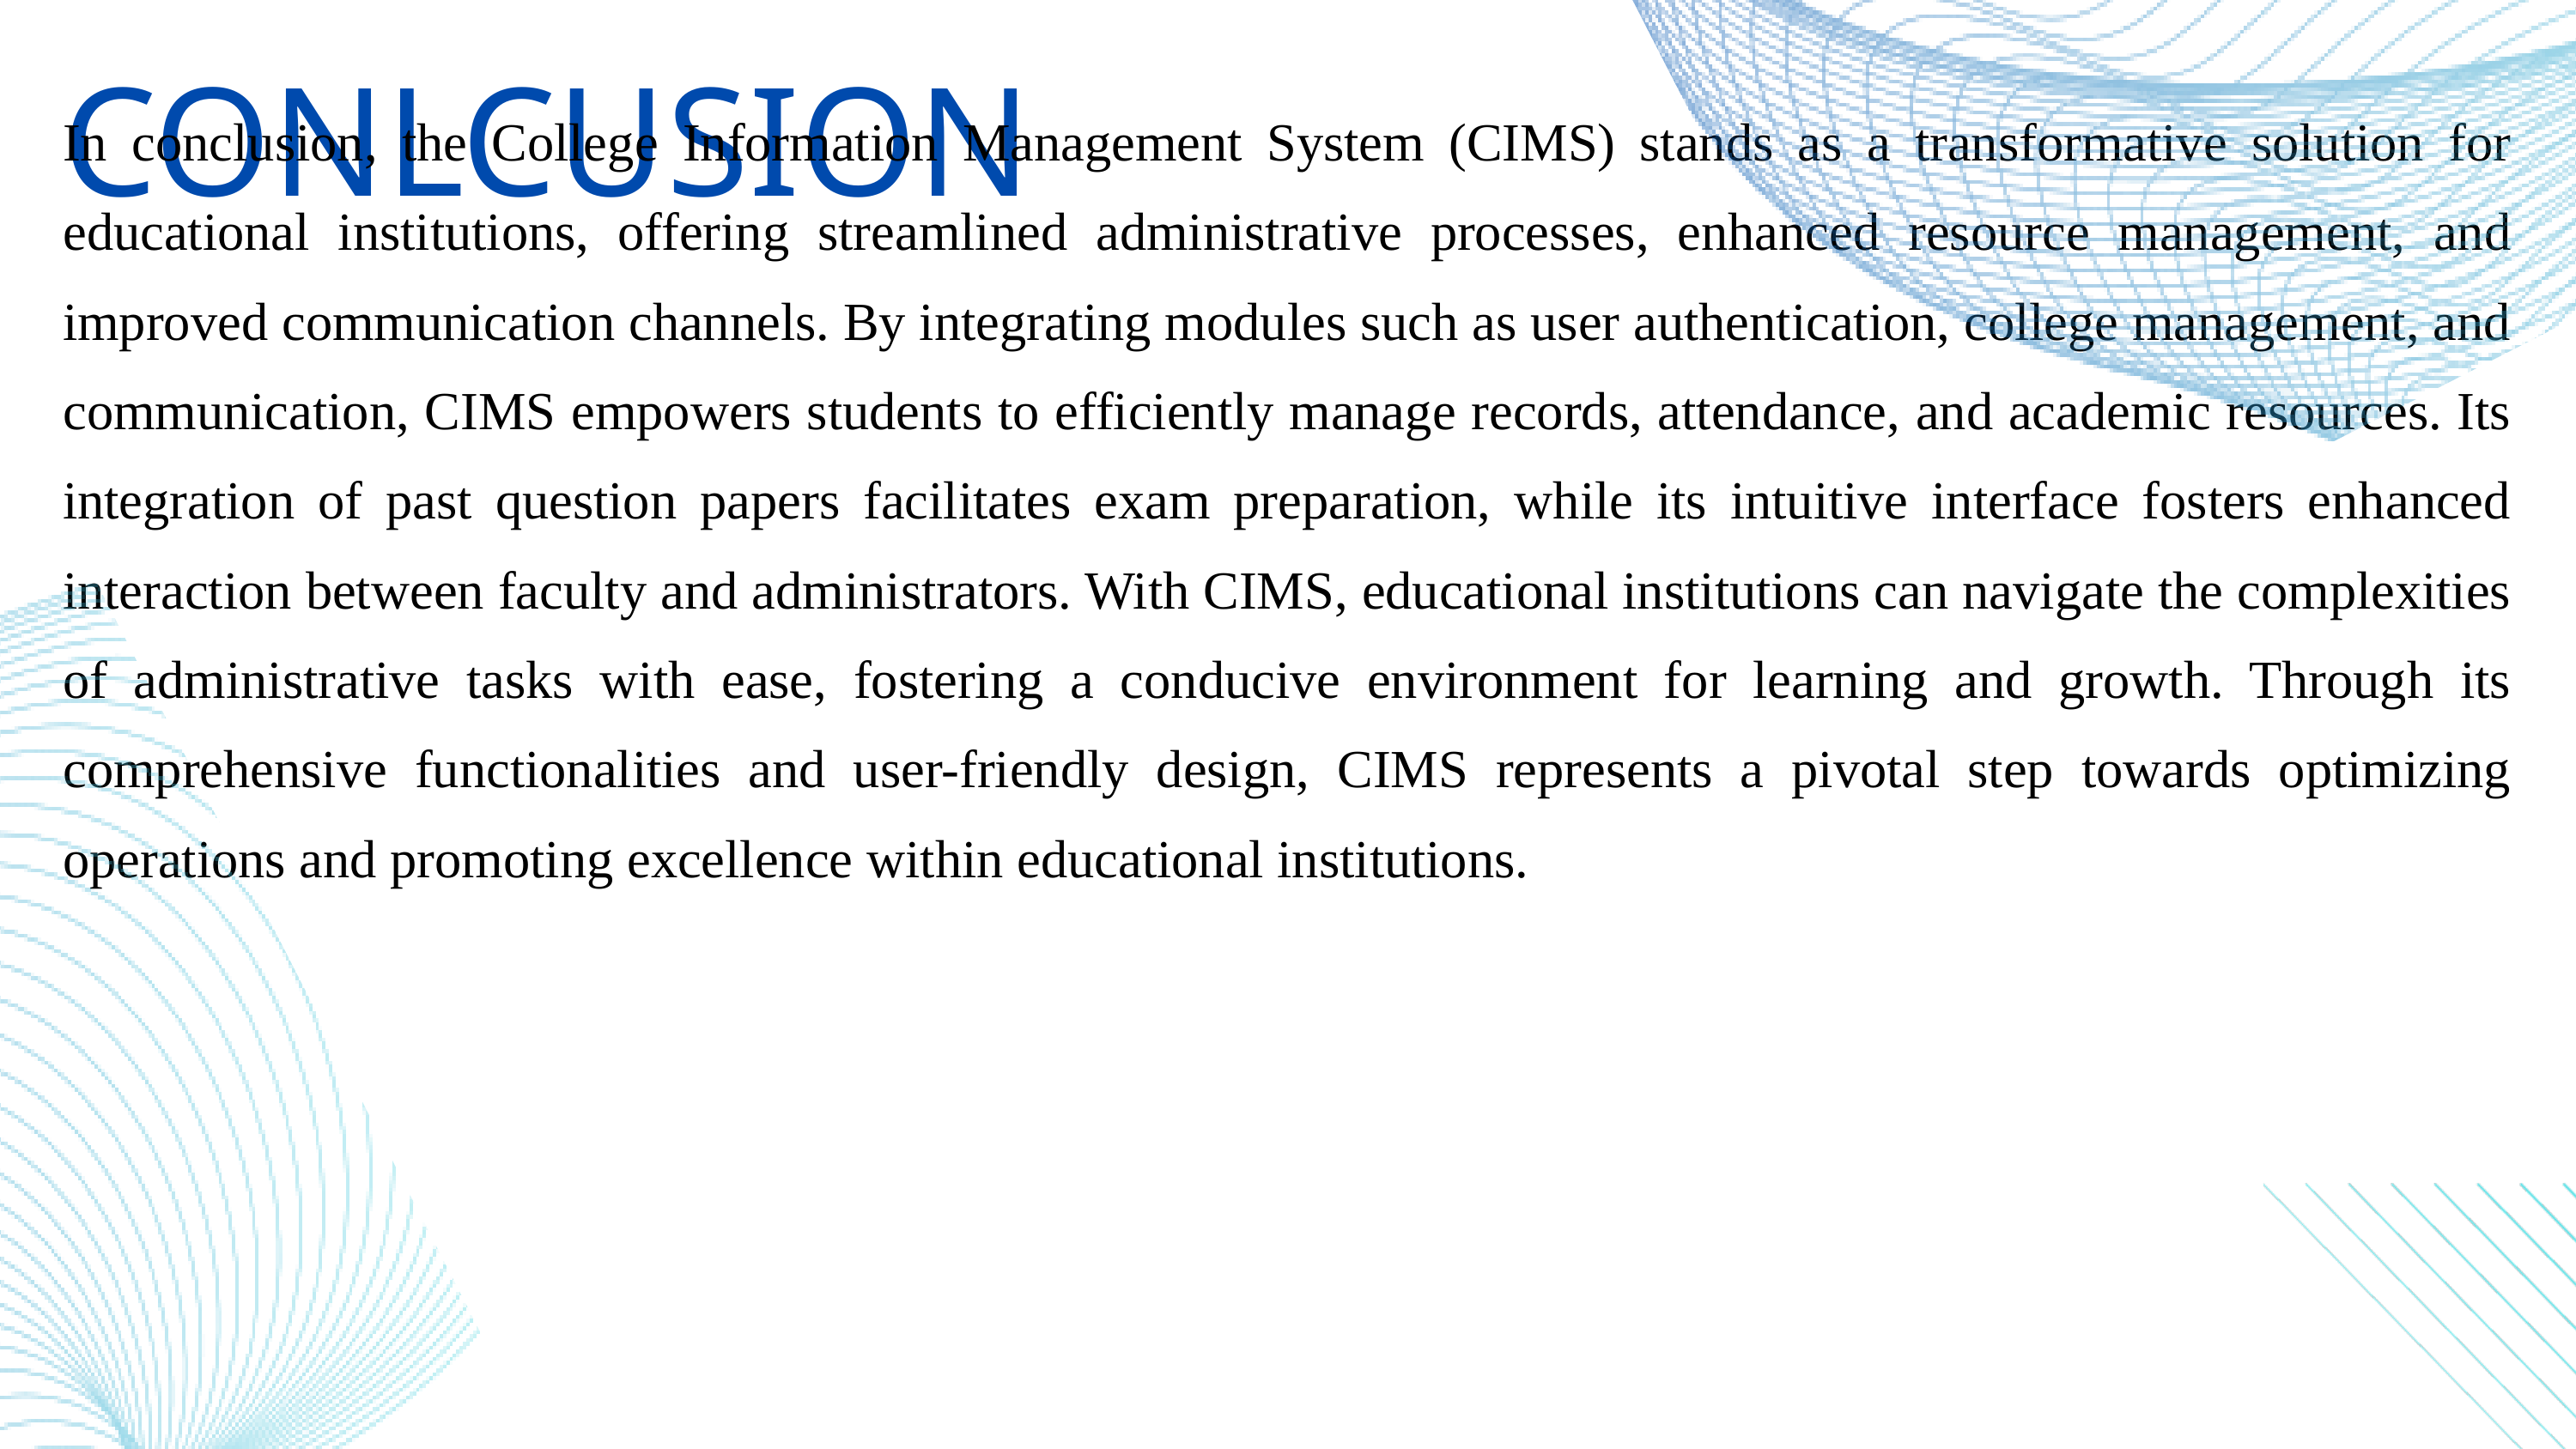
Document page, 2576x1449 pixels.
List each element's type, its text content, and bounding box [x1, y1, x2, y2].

text_box [2263, 1182, 2576, 1449]
text_box [0, 584, 540, 1449]
text_box CONLCUSION [62, 76, 1747, 227]
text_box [58, 329, 2517, 1228]
text_box [1632, 0, 2576, 344]
